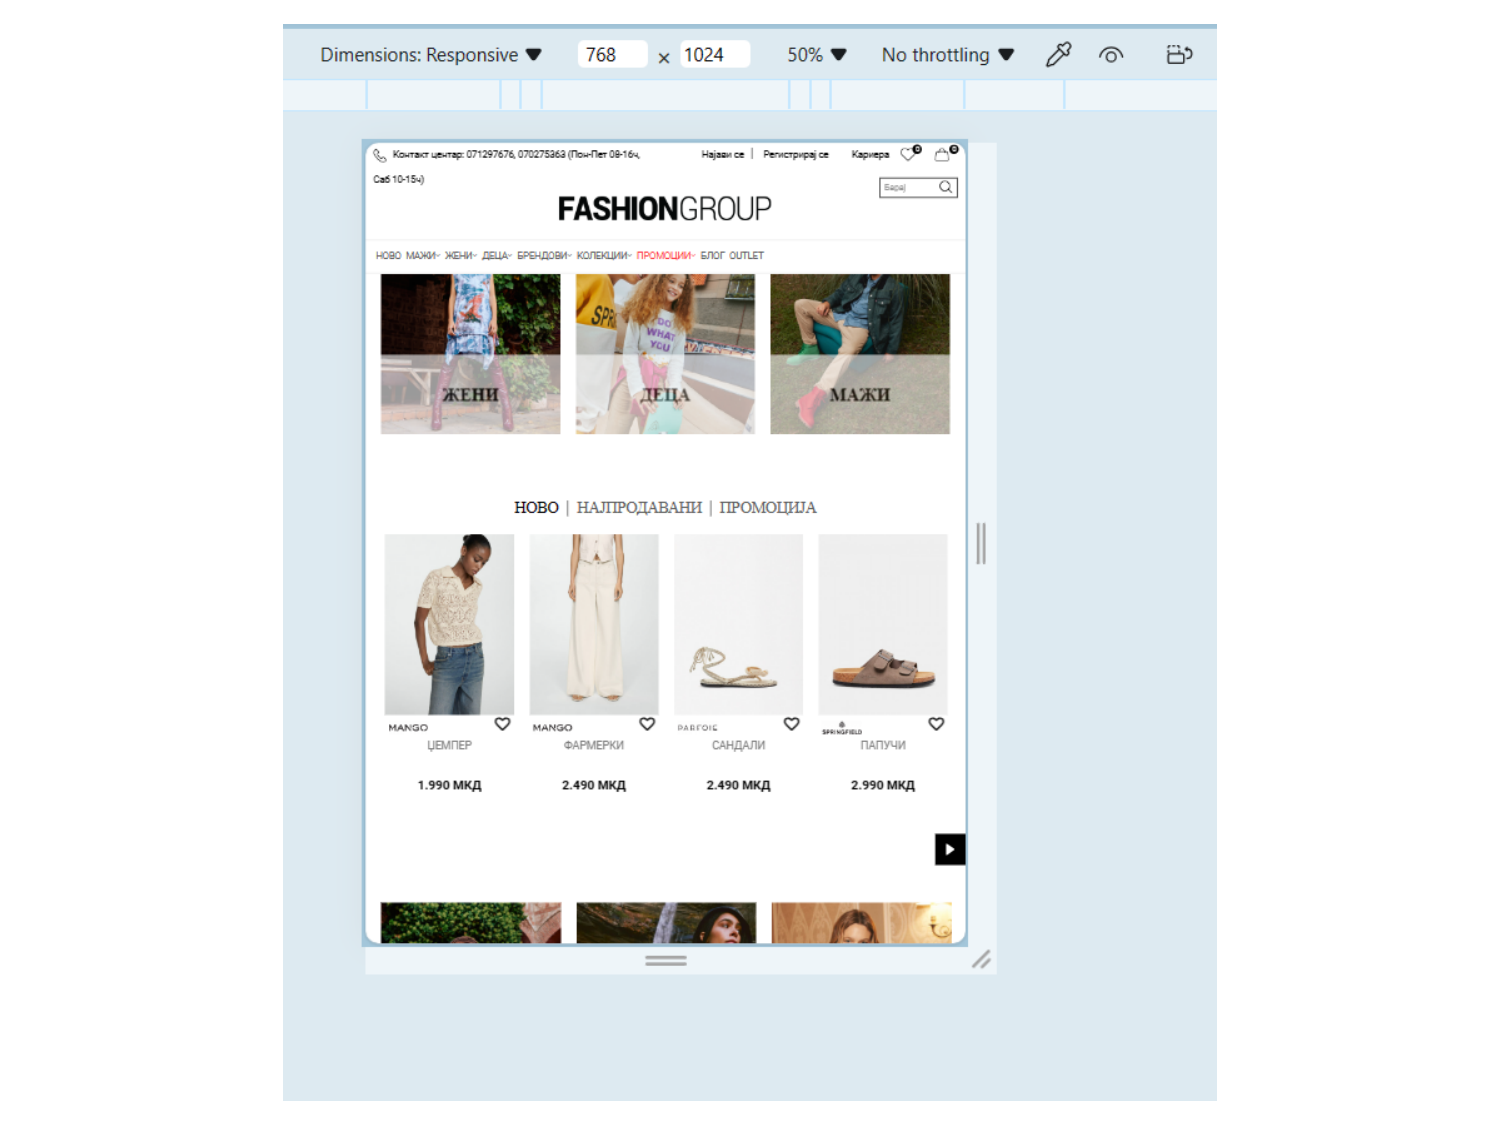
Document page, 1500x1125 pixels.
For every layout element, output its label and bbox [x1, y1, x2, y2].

picture [282, 23, 1218, 1101]
